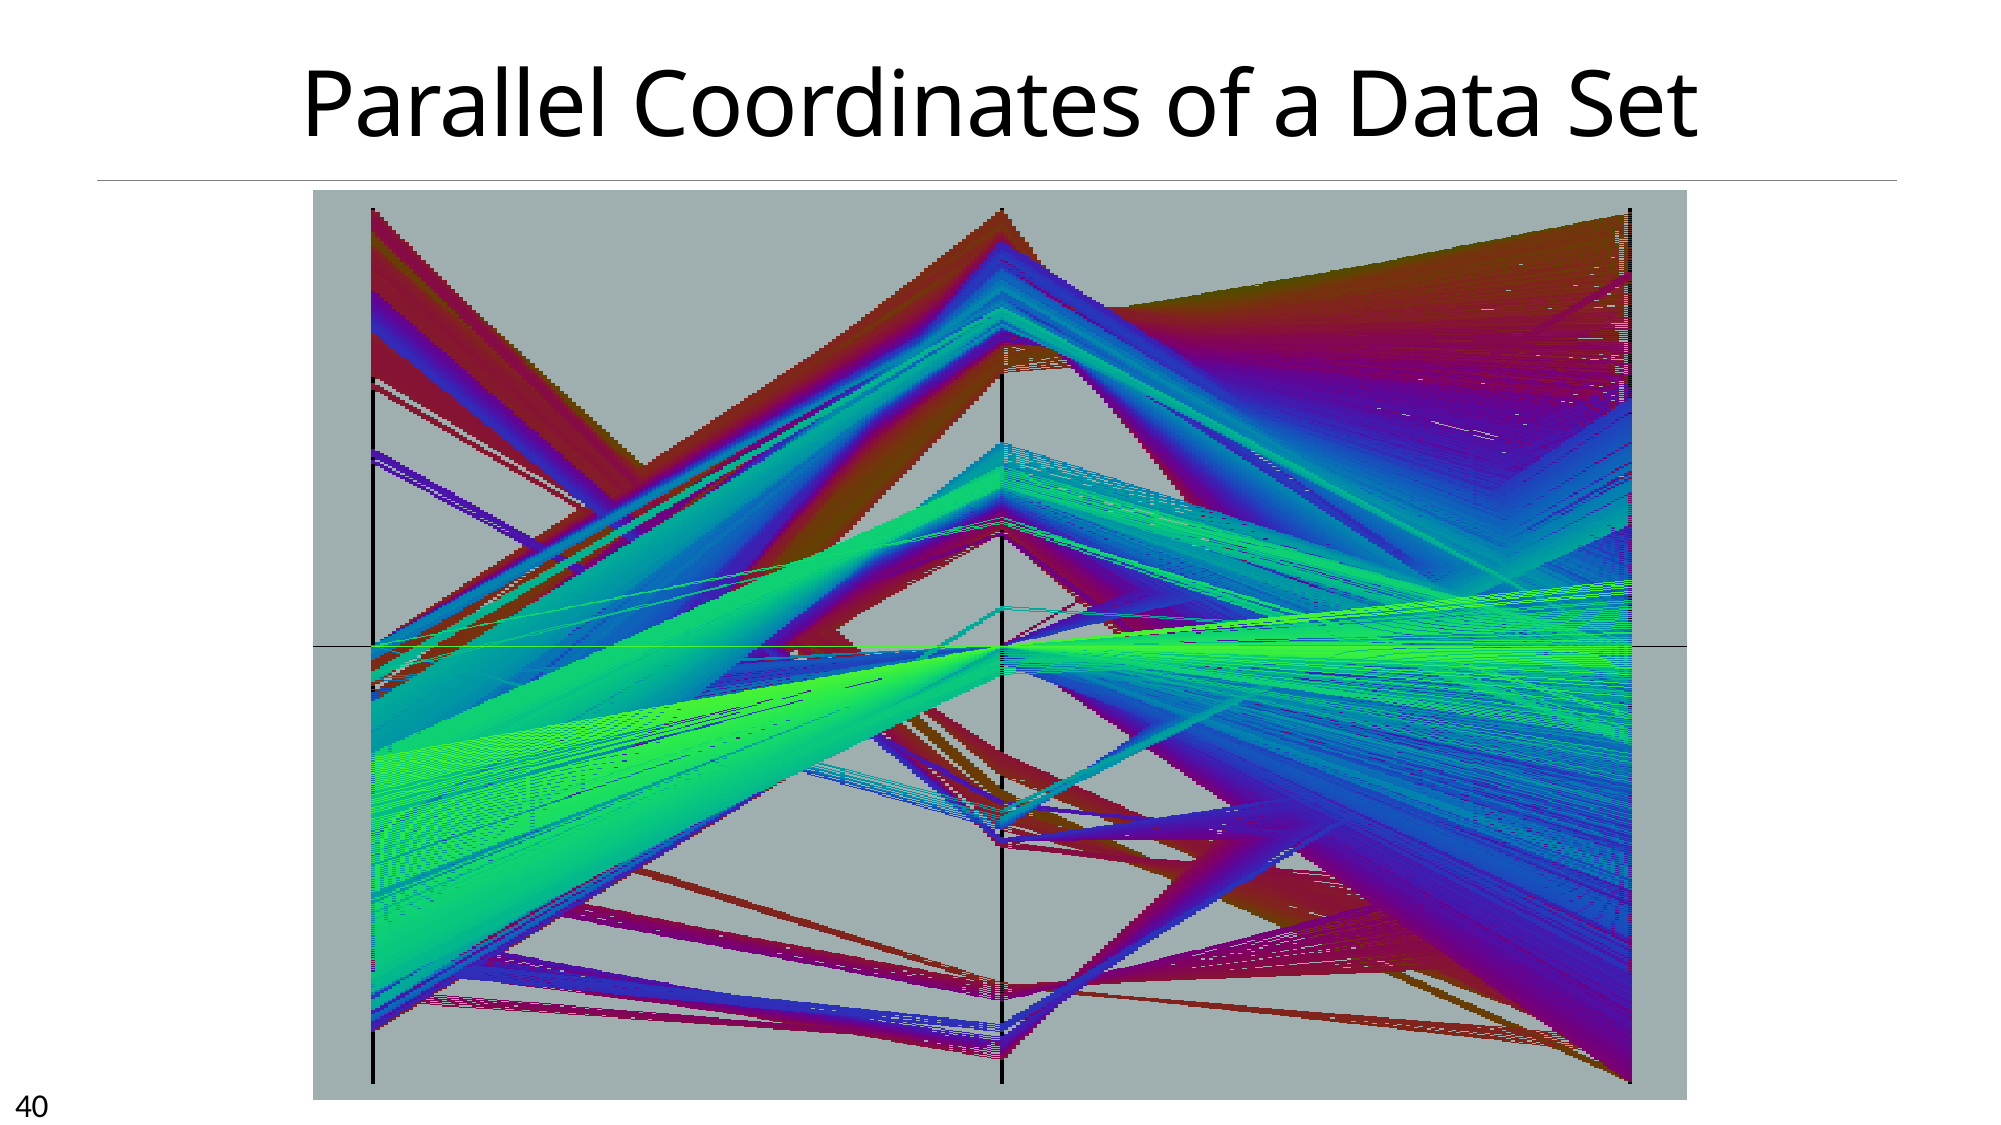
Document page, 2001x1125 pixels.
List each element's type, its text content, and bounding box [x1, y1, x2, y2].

title Parallel Coordinates of a Data Set [249, 62, 1750, 163]
picture [312, 190, 1688, 1100]
